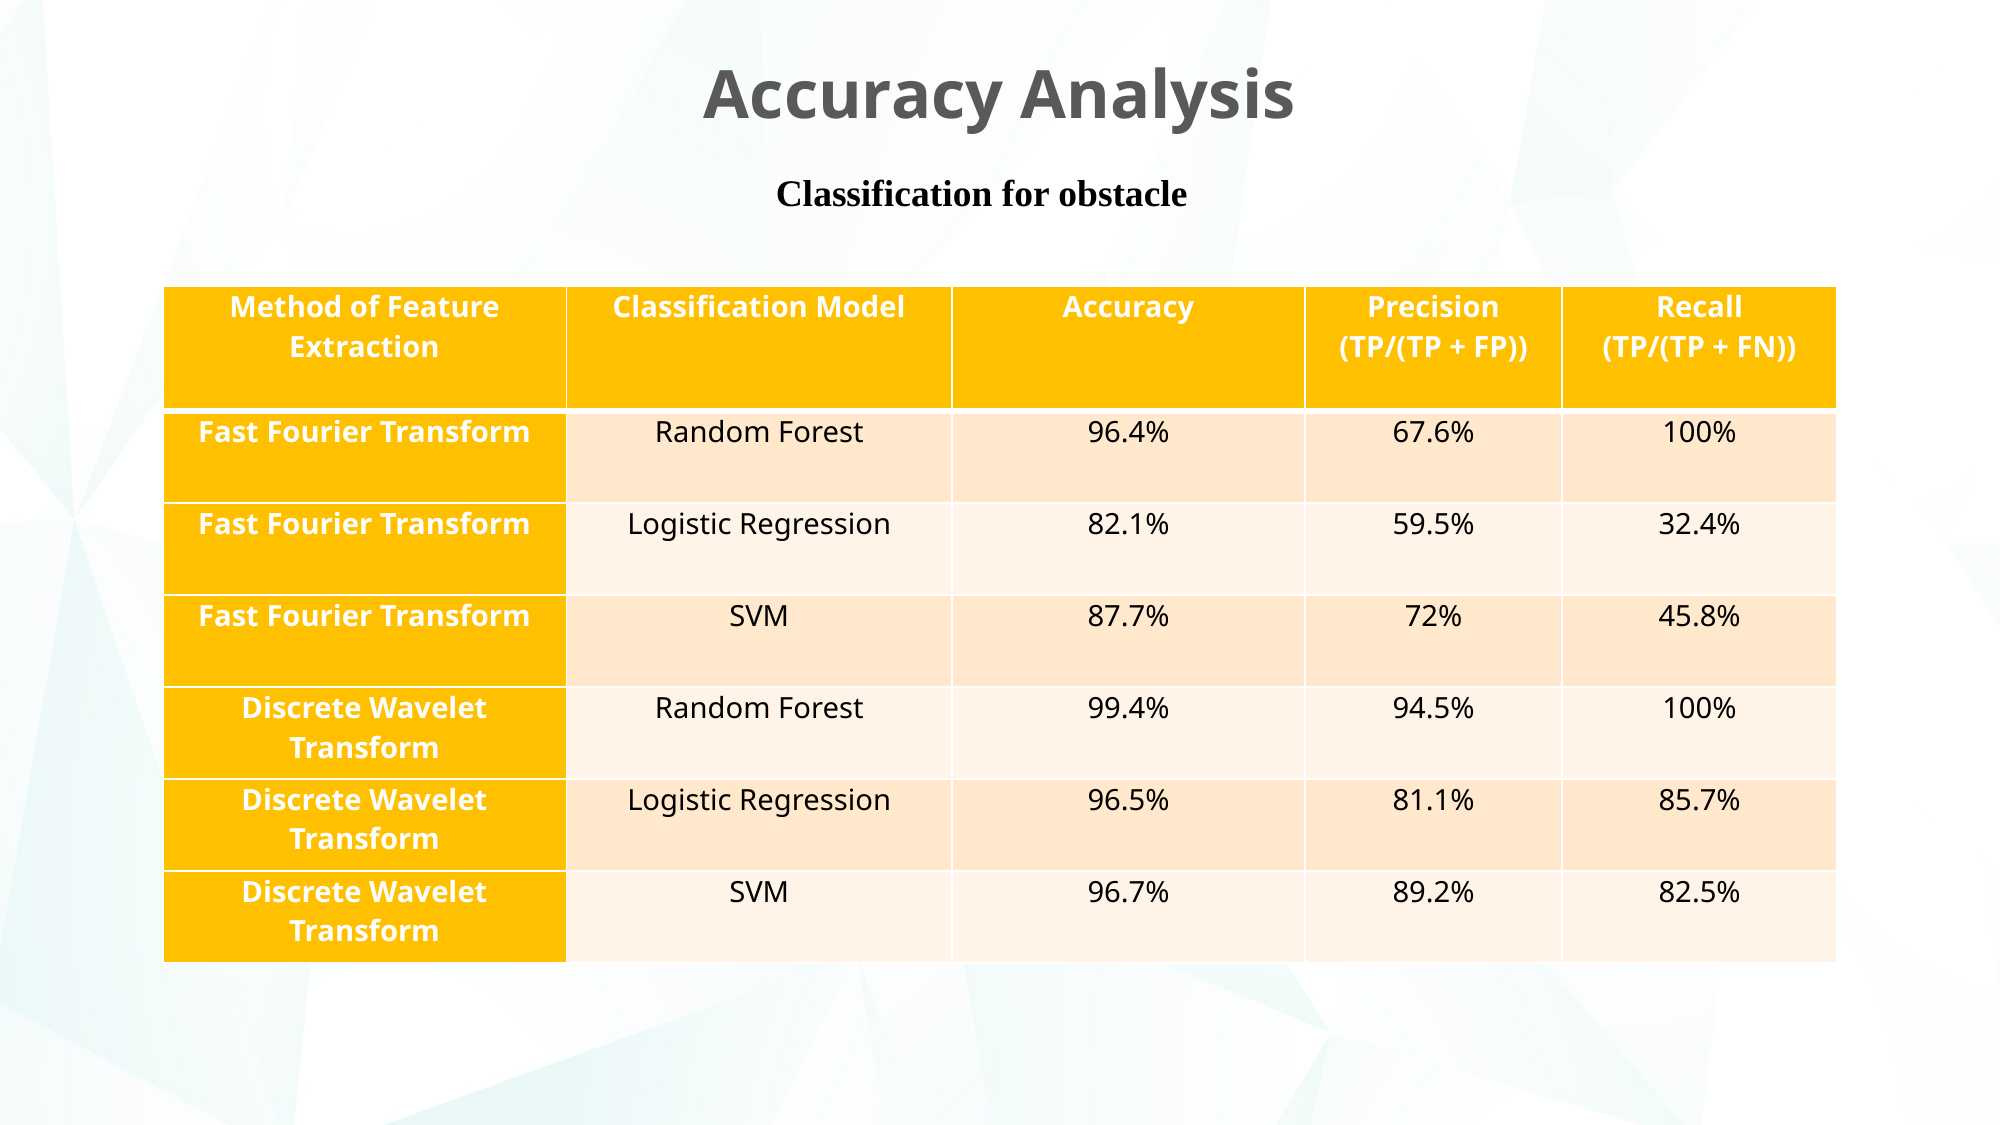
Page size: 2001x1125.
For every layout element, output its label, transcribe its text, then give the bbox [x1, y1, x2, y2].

table_cell 99.4% [953, 688, 1304, 778]
table_cell Fast Fourier Transform [164, 414, 566, 502]
table_cell Fast Fourier Transform [164, 504, 566, 594]
table_cell Random Forest [567, 414, 951, 502]
table_cell 59.5% [1306, 504, 1561, 594]
table_cell Discrete Wavelet Transform [164, 780, 566, 870]
table_cell 82.5% [1563, 872, 1836, 962]
text_box Accuracy Analysis [511, 53, 1489, 141]
table_cell 89.2% [1306, 872, 1561, 962]
table_cell Random Forest [567, 688, 951, 778]
table_cell 96.4% [953, 414, 1304, 502]
text_box Classification for obstacle [760, 161, 1762, 222]
table_cell 72% [1306, 596, 1561, 686]
table_cell 85.7% [1563, 780, 1836, 870]
table_cell 87.7% [953, 596, 1304, 686]
table_cell Discrete Wavelet Transform [164, 688, 566, 778]
table_cell 96.7% [953, 872, 1304, 962]
table_header Classification Model [567, 287, 951, 408]
table_header Precision (TP/(TP + FP)) [1306, 287, 1561, 408]
table_cell 94.5% [1306, 688, 1561, 778]
table_cell SVM [567, 872, 951, 962]
table_cell SVM [567, 596, 951, 686]
table_header Method of Feature Extraction [164, 287, 566, 408]
table_cell Discrete Wavelet Transform [164, 872, 566, 962]
table_cell 81.1% [1306, 780, 1561, 870]
table_header Recall (TP/(TP + FN)) [1563, 287, 1836, 408]
table_cell 45.8% [1563, 596, 1836, 686]
table_cell 67.6% [1306, 414, 1561, 502]
table_cell Logistic Regression [567, 780, 951, 870]
table_cell Logistic Regression [567, 504, 951, 594]
table_cell 100% [1563, 414, 1836, 502]
table_cell 96.5% [953, 780, 1304, 870]
table_cell 82.1% [953, 504, 1304, 594]
picture [0, 0, 2000, 1125]
table_cell 100% [1563, 688, 1836, 778]
table_cell Fast Fourier Transform [164, 596, 566, 686]
table_header Accuracy [953, 287, 1304, 408]
table_cell 32.4% [1563, 504, 1836, 594]
